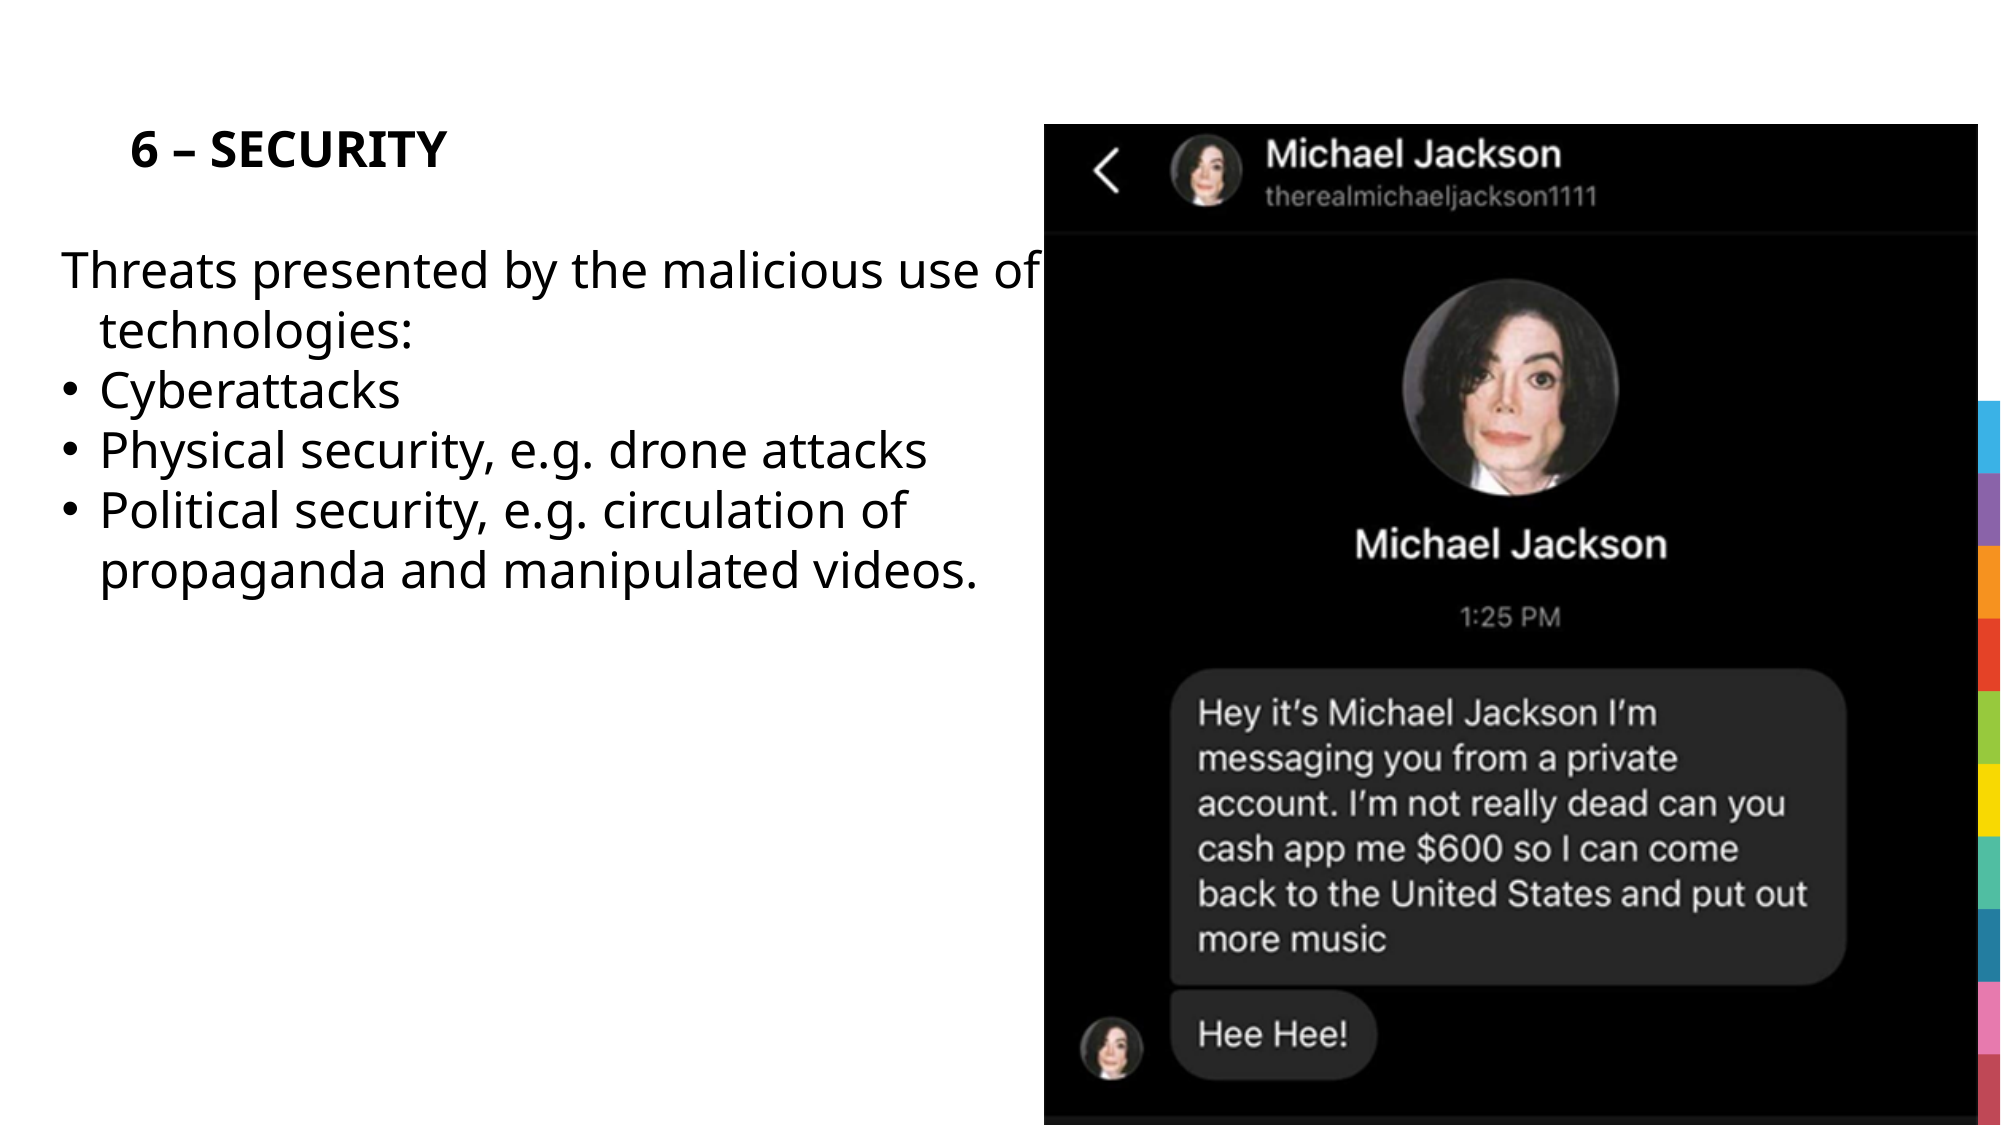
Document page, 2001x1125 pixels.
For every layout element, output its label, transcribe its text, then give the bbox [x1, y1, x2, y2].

title 6 – SECURITY [115, 111, 1863, 186]
list Threats presented by the malicious use of AI technologies: Cyberattacks Physical security, e.g. drone attacks Political security, e.g. circulation of propaganda and manipulated videos. [46, 230, 1044, 1090]
picture [1044, 124, 2001, 1125]
